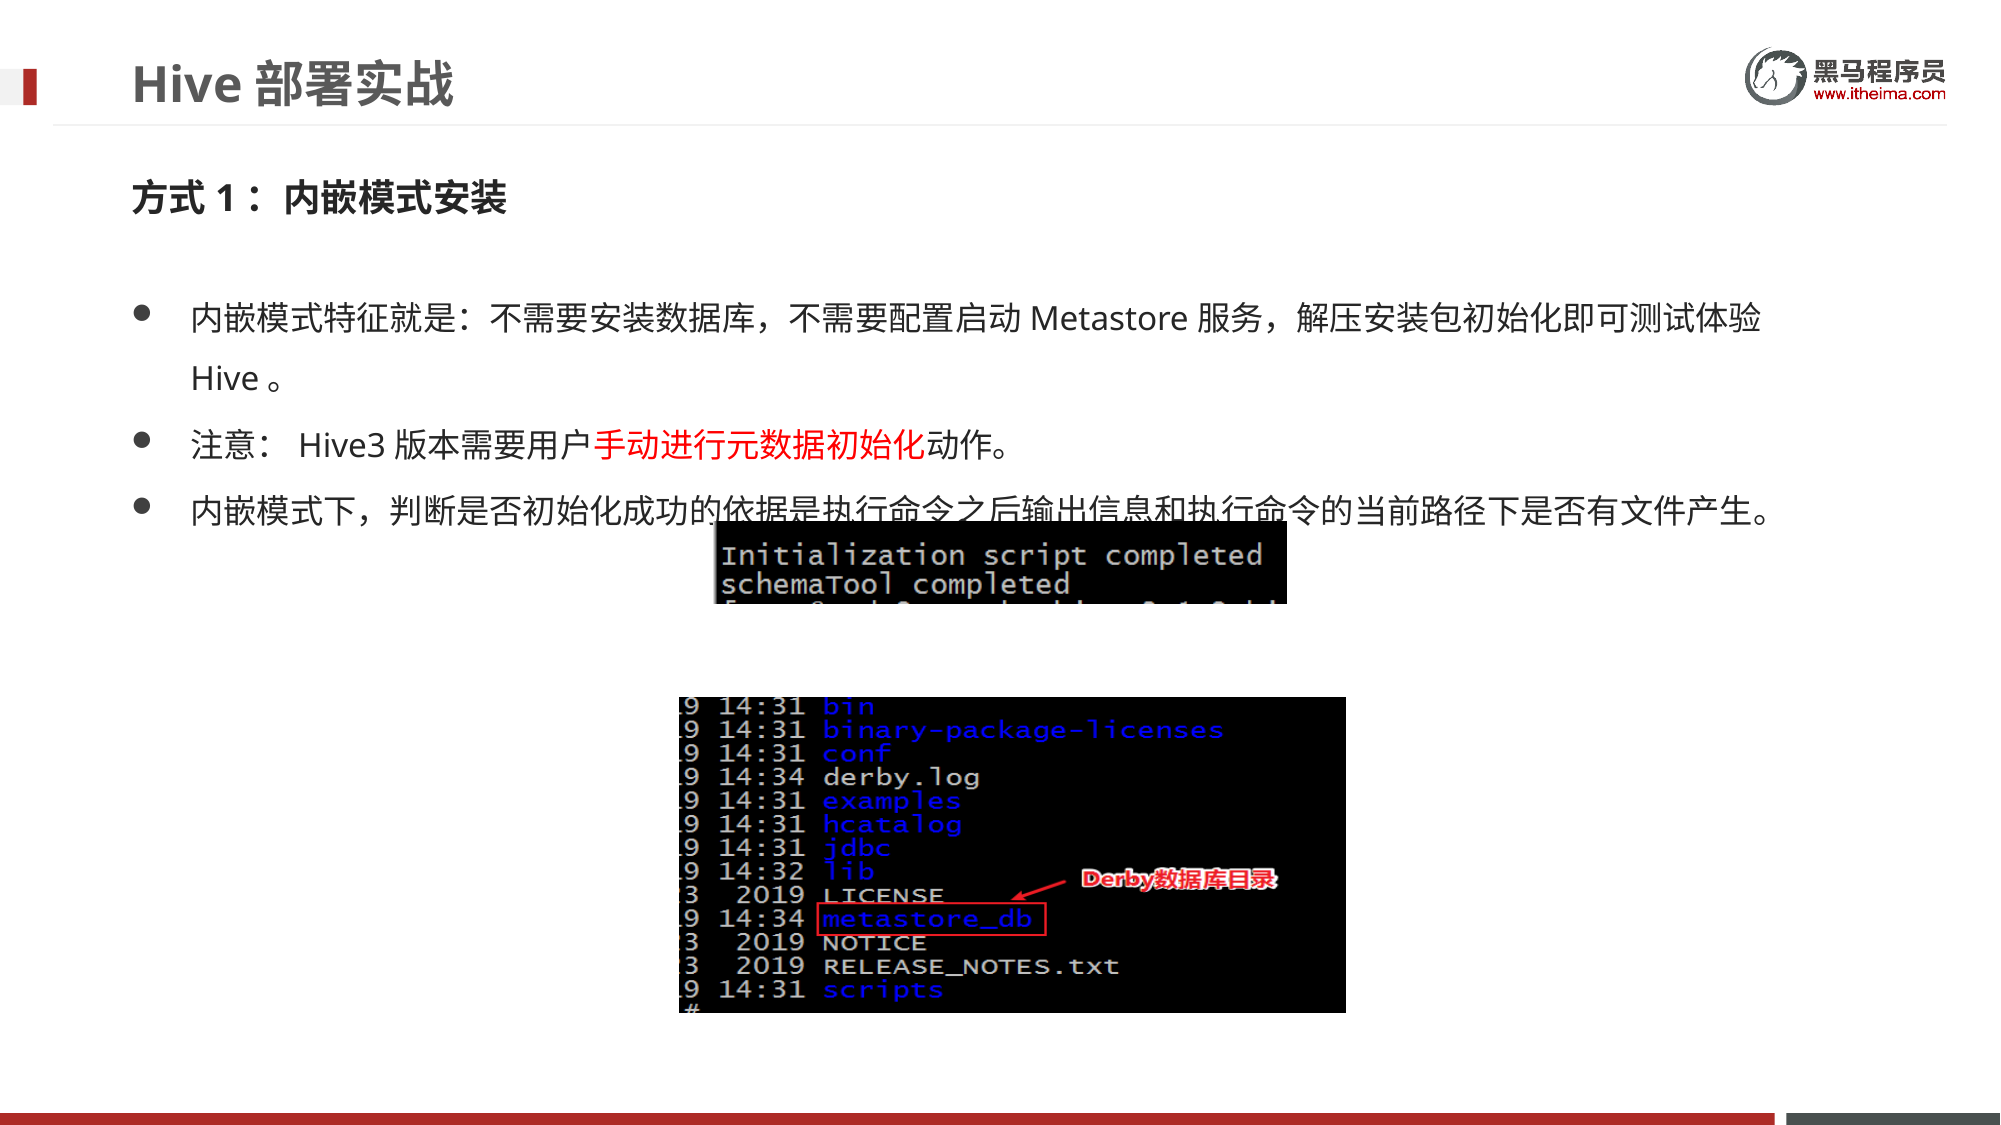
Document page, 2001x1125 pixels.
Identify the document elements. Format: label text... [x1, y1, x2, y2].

picture [712, 521, 1288, 604]
list 方式1：内嵌模式安装 [116, 154, 1880, 239]
picture [679, 697, 1346, 1013]
list 内嵌模式特征就是：不需要安装数据库，不需要配置启动Metastore服务，解压安装包初始化即可测试体验Hive。 注意：Hive3版本需要用户手动进行元数据初始化动作。 内嵌模式下，判断是否初始化成功的依据是执行命令之后输出信息和执行命令的当前路径下是否有文件产生。 [116, 270, 1880, 963]
title Hive部署实战 [116, 40, 1556, 125]
picture [1744, 46, 1946, 106]
